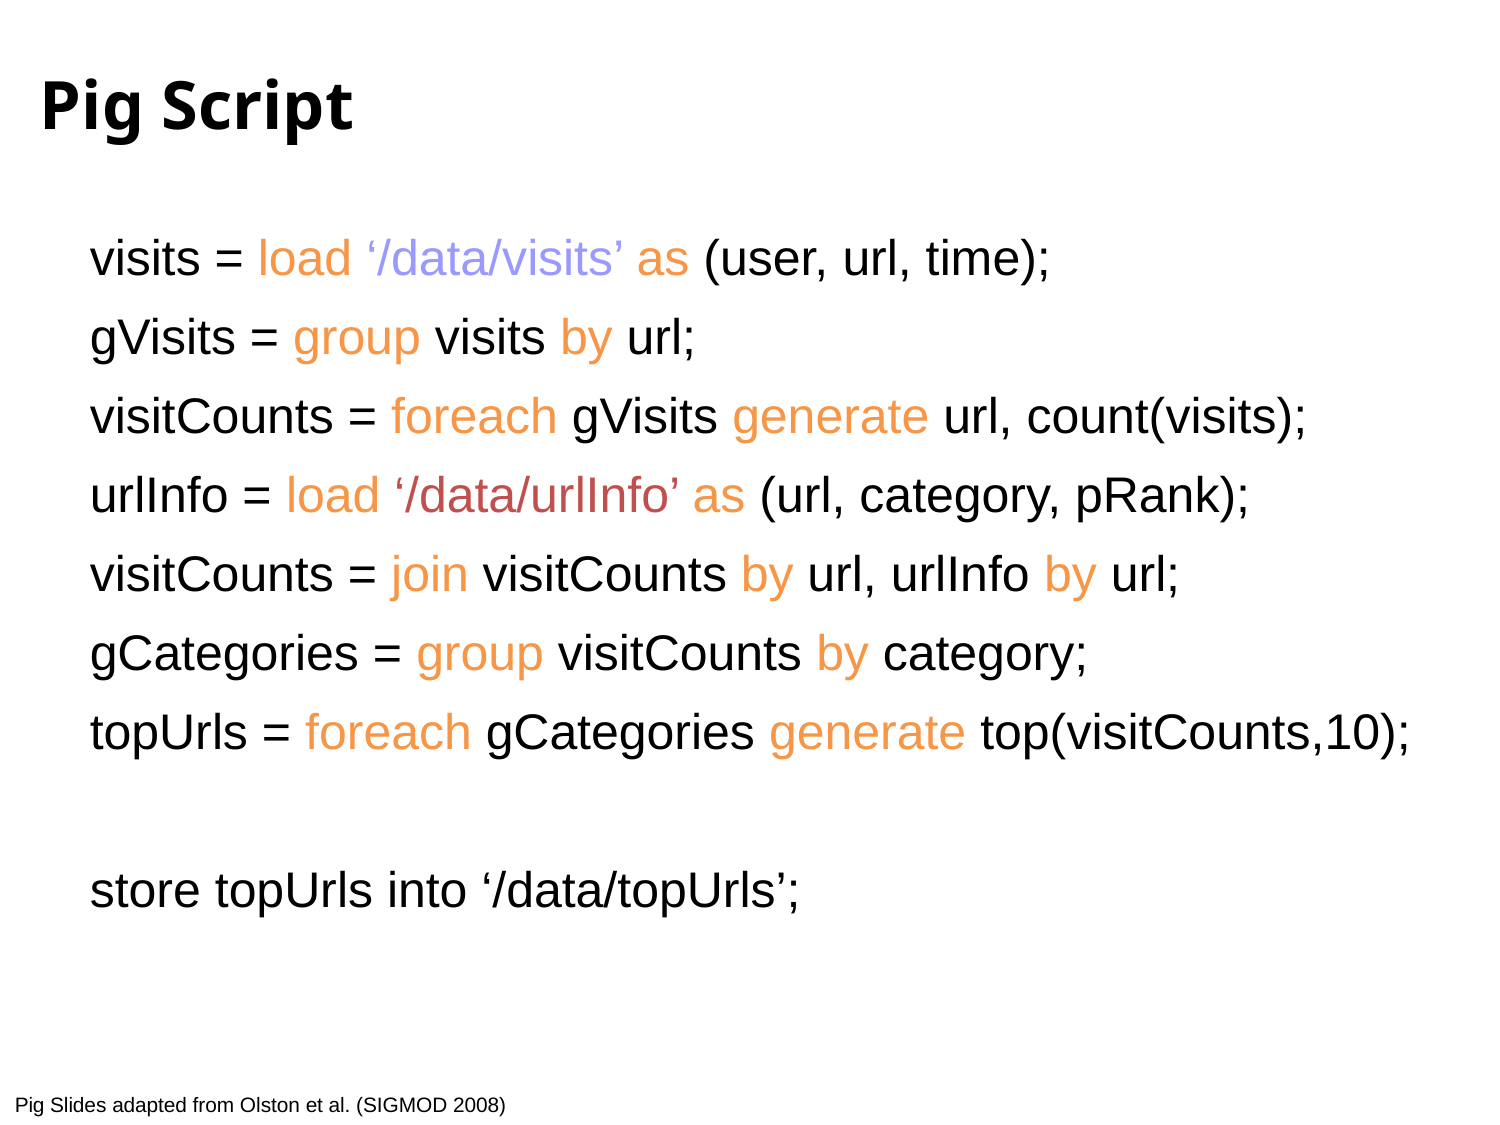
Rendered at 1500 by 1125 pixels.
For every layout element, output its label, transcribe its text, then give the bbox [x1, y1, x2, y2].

text_box Pig Slides adapted from Olston et al. (SIGMOD 2008) [0, 1084, 563, 1125]
text_box visits = load ‘/data/visits’ as (user, url, time); gVisits = group visits by url; visitCounts = foreach gVisits generate url, count(visits); urlInfo = load ‘/data/urlInfo’ as (url, category, pRank); visitCounts = join visitCounts by url, urlInfo by url; gCategories = group visitCounts by category; topUrls = foreach gCategories generate top(visitCounts,10); store topUrls into ‘/data/topUrls’; [74, 224, 1438, 963]
title Pig Script [24, 18, 1451, 188]
